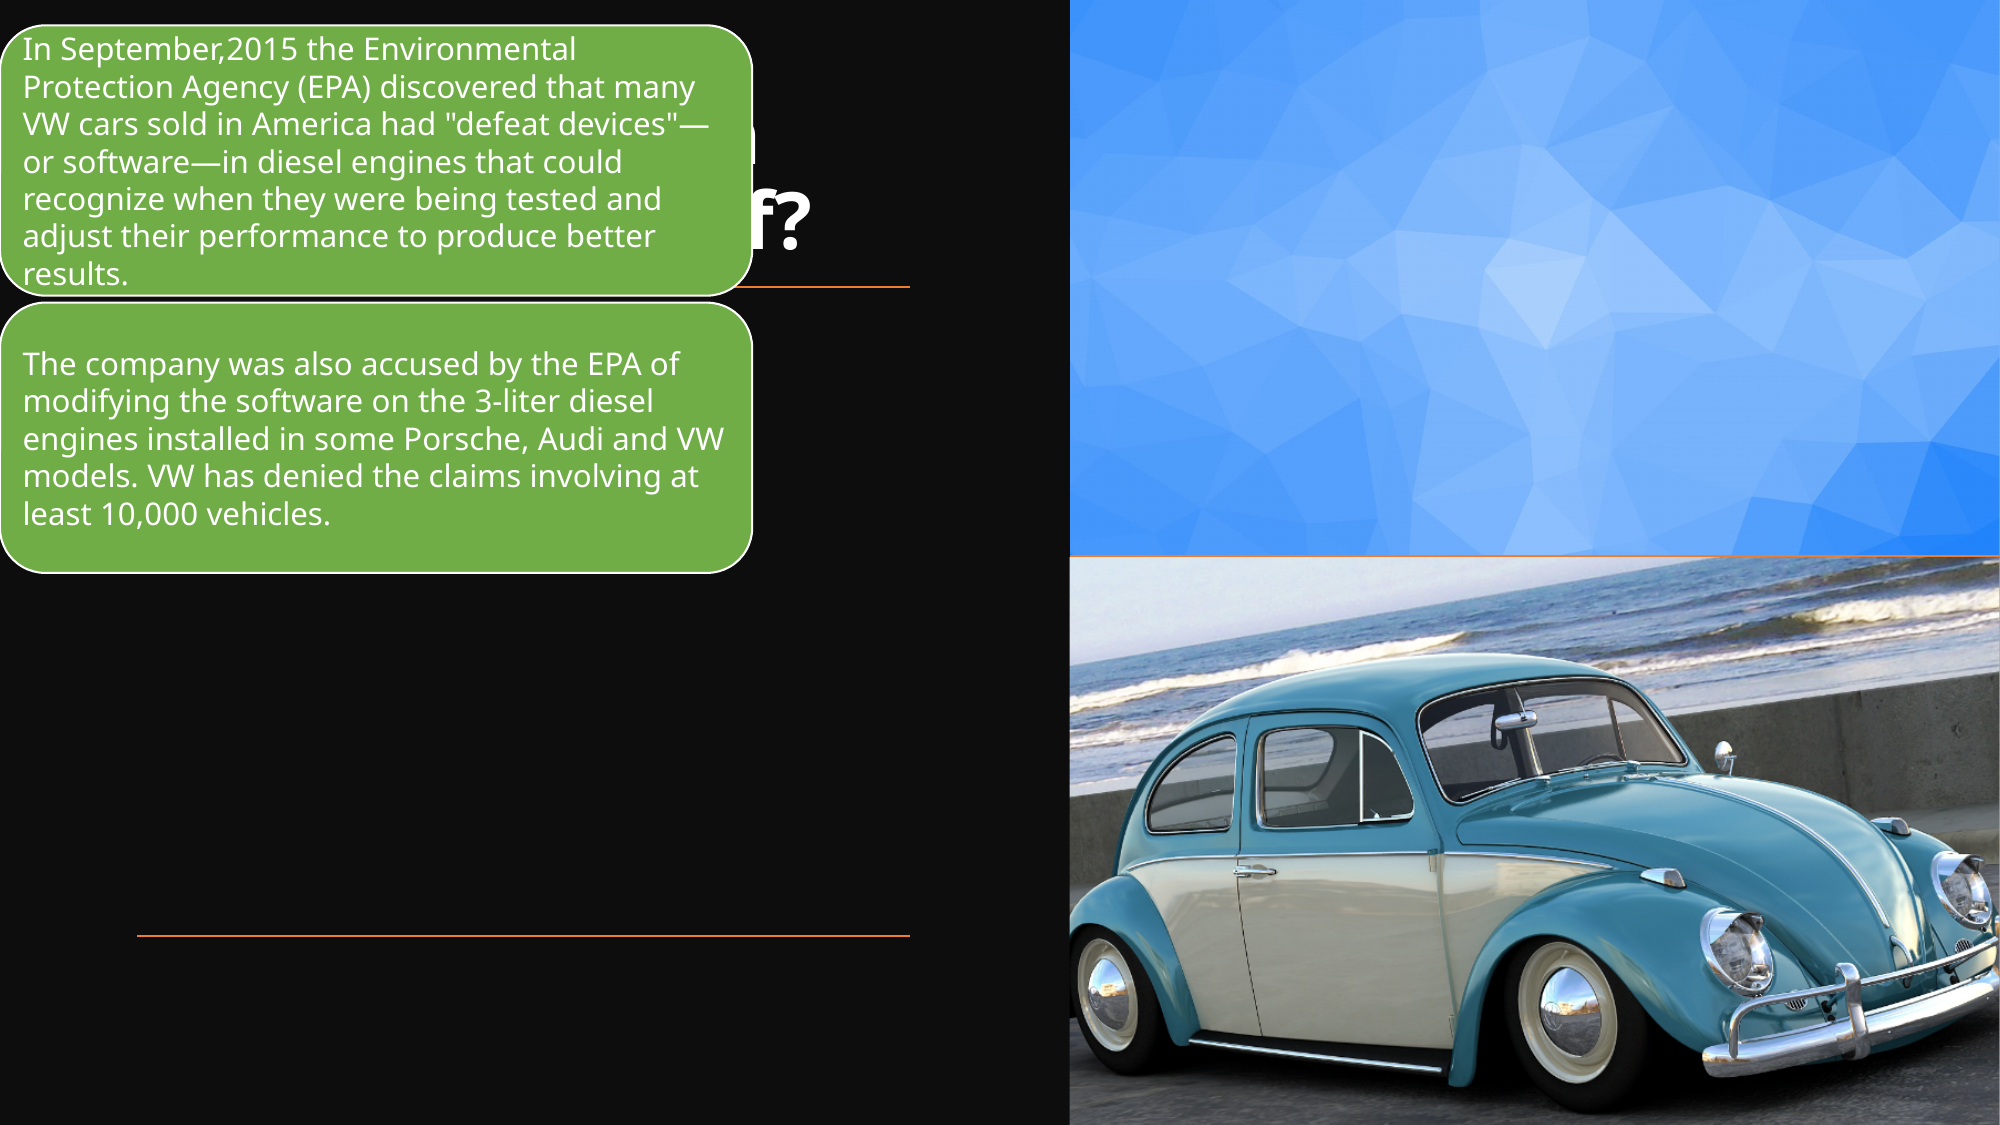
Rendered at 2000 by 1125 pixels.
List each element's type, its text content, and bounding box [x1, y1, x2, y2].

text_box [0, 0, 1070, 1125]
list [147, 313, 900, 912]
picture [1070, 0, 2000, 555]
title Volkswagen Denounced of? [747, 73, 910, 275]
picture [1069, 556, 2000, 1125]
